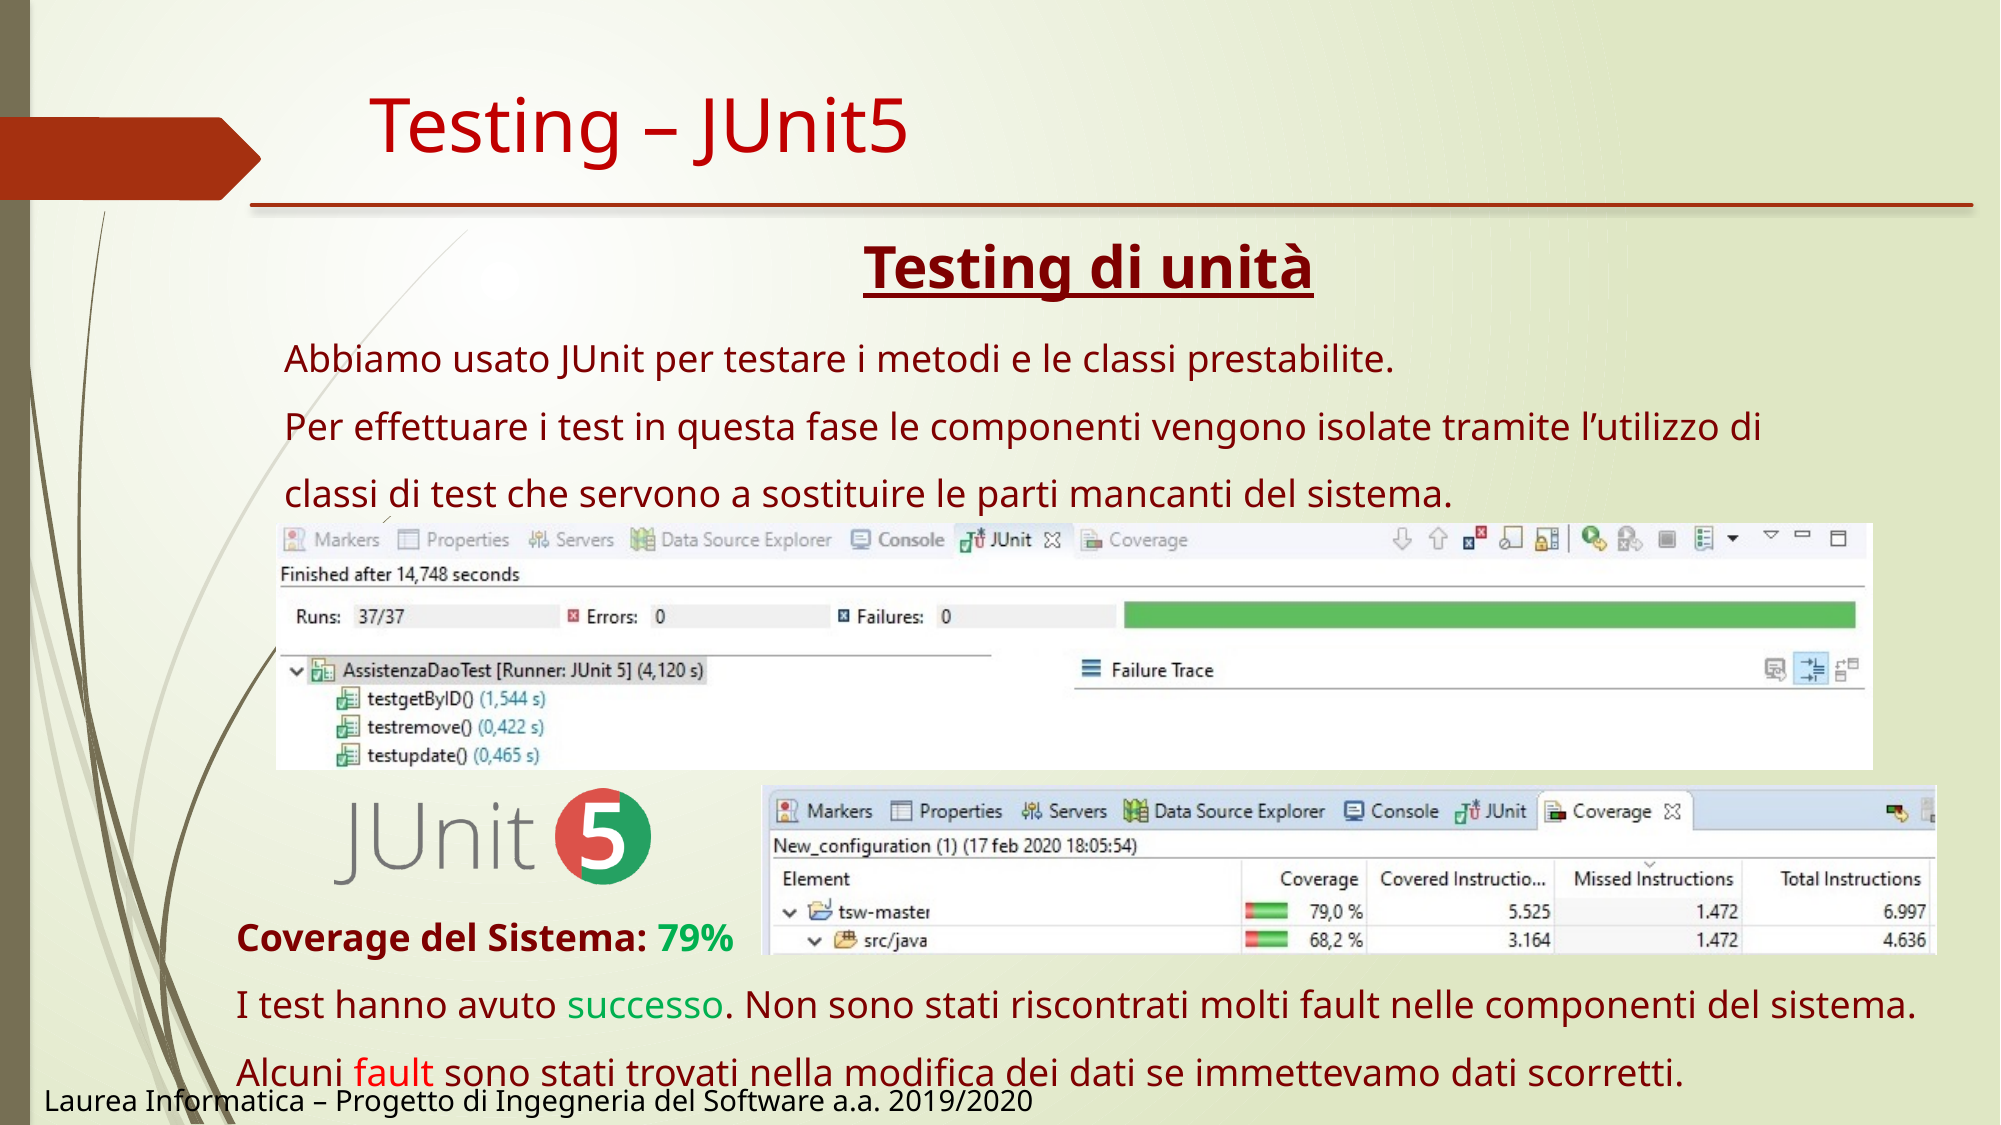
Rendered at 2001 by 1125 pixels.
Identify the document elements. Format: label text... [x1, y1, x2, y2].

picture [334, 787, 657, 900]
text_box Testing – JUnit5 [354, 70, 1817, 188]
picture [761, 785, 1937, 955]
text_box Abbiamo usato JUnit per testare i metodi e le classi prestabilite. Per effettuare i test in questa fase le componenti vengono isolate tramite l’utilizzo di classi di test che servono a sostituire le parti mancanti del sistema. [269, 305, 1830, 523]
text_box Testing di unità [848, 223, 1330, 305]
text_box Laurea Informatica – Progetto di Ingegneria del Software a.a. 2019/2020 [29, 1074, 1219, 1125]
text_box Coverage del Sistema: 79% I test hanno avuto successo. Non sono stati riscontrati molti fault nelle componenti del sistema. Alcuni fault sono stati trovati nella modifica dei dati se immettevamo dati scorretti. [221, 883, 2000, 1102]
picture [275, 523, 1874, 770]
